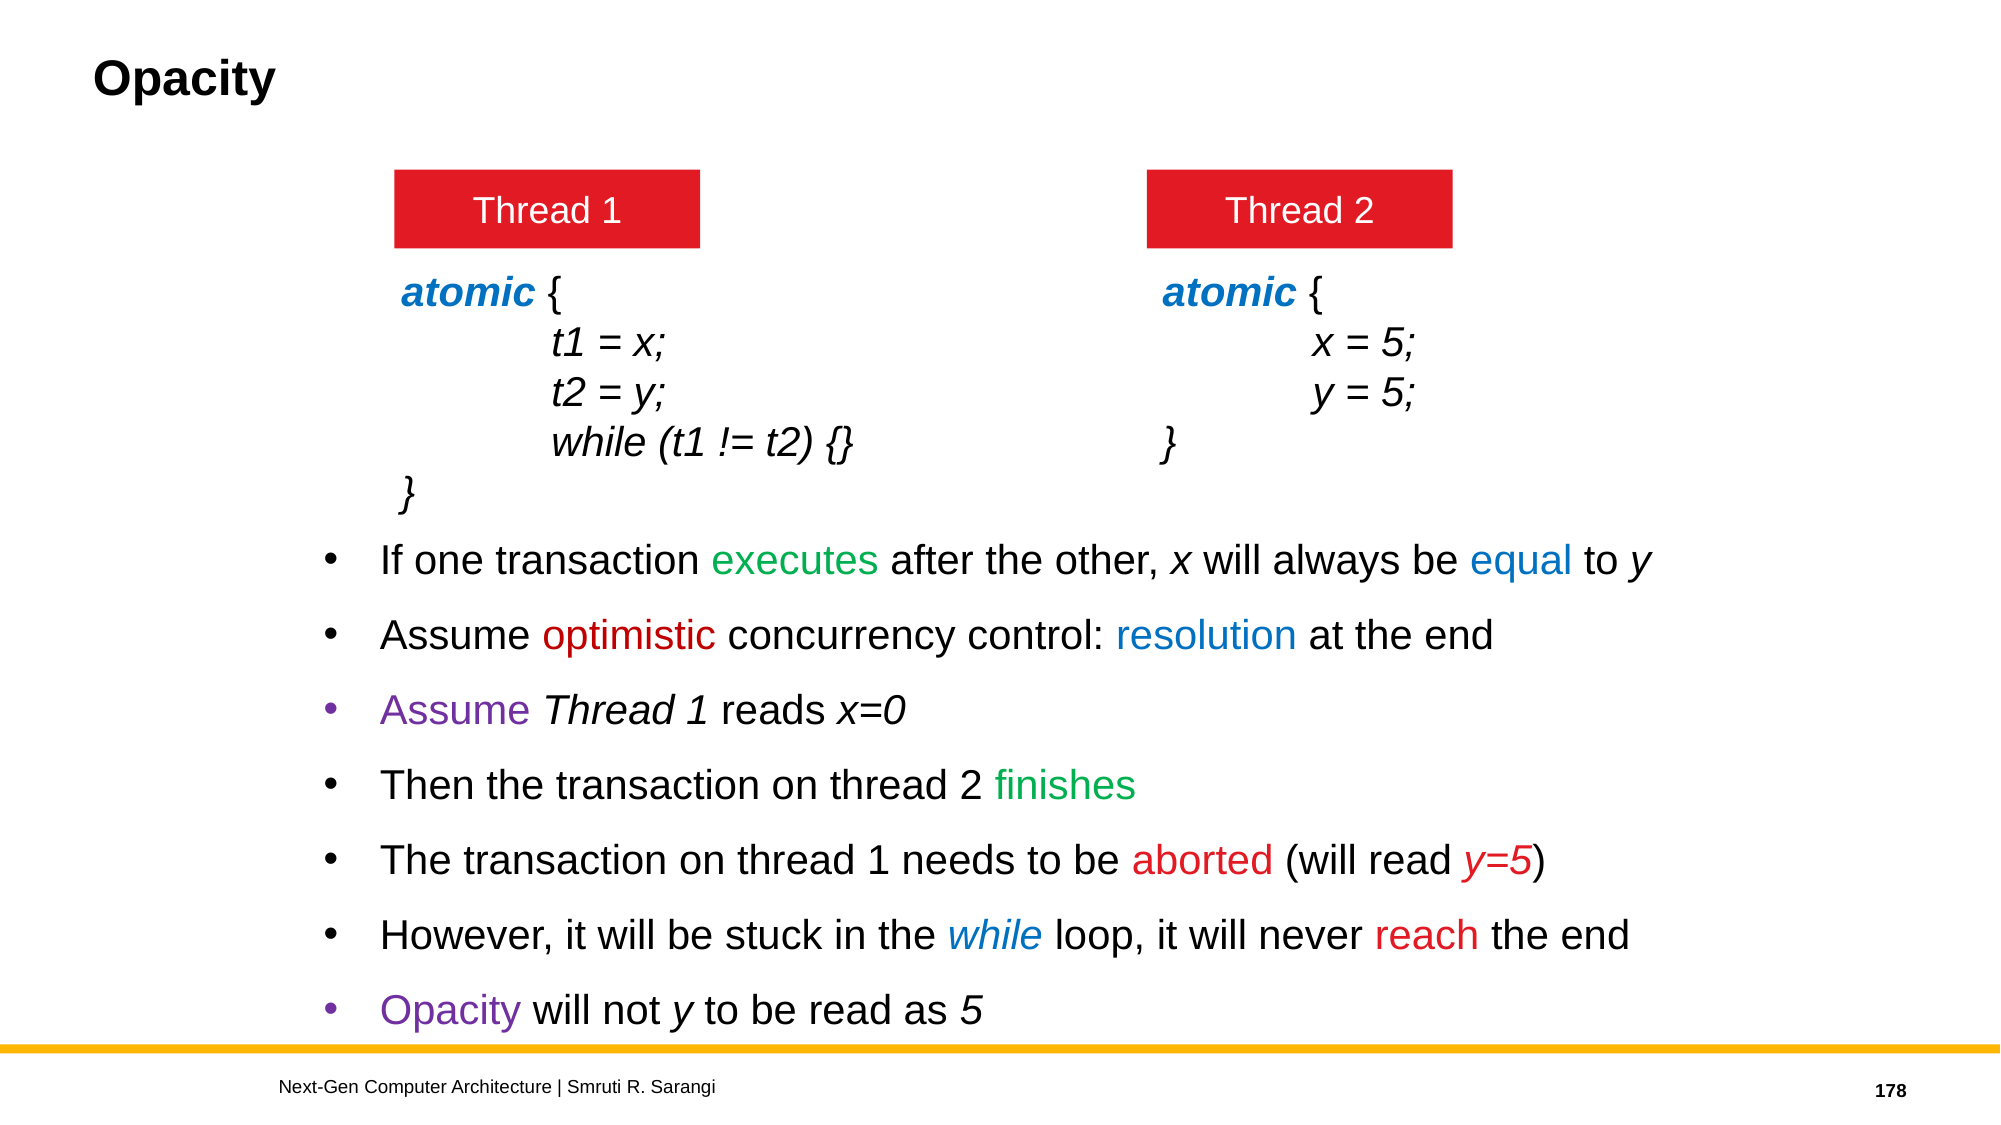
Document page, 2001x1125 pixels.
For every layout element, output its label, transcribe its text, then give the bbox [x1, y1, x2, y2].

text_box atomic { t1 = x; t2 = y; while (t1 != t2) {} } [386, 257, 870, 523]
text_box atomic { x = 5; y = 5; } [1148, 257, 1431, 473]
title Opacity [78, 45, 1578, 180]
slide_number 178 [1711, 1071, 1922, 1109]
text_box Thread 1 [393, 169, 701, 249]
list If one transaction executes after the other, x will always be equal to y Assume optimistic concurrency control: resolution at the end Assume Thread 1 reads x=0 Then the transaction on thread 2 finishes The transaction on thread 1 needs to be aborted (will read y=5) However, it will be stuck in the while loop, it will never reach the end Opacity will not y to be read as 5 [308, 525, 1670, 1043]
text_box Thread 2 [1146, 169, 1454, 249]
footer Next-Gen Computer Architecture | Smruti R. Sarangi [263, 1067, 1464, 1105]
